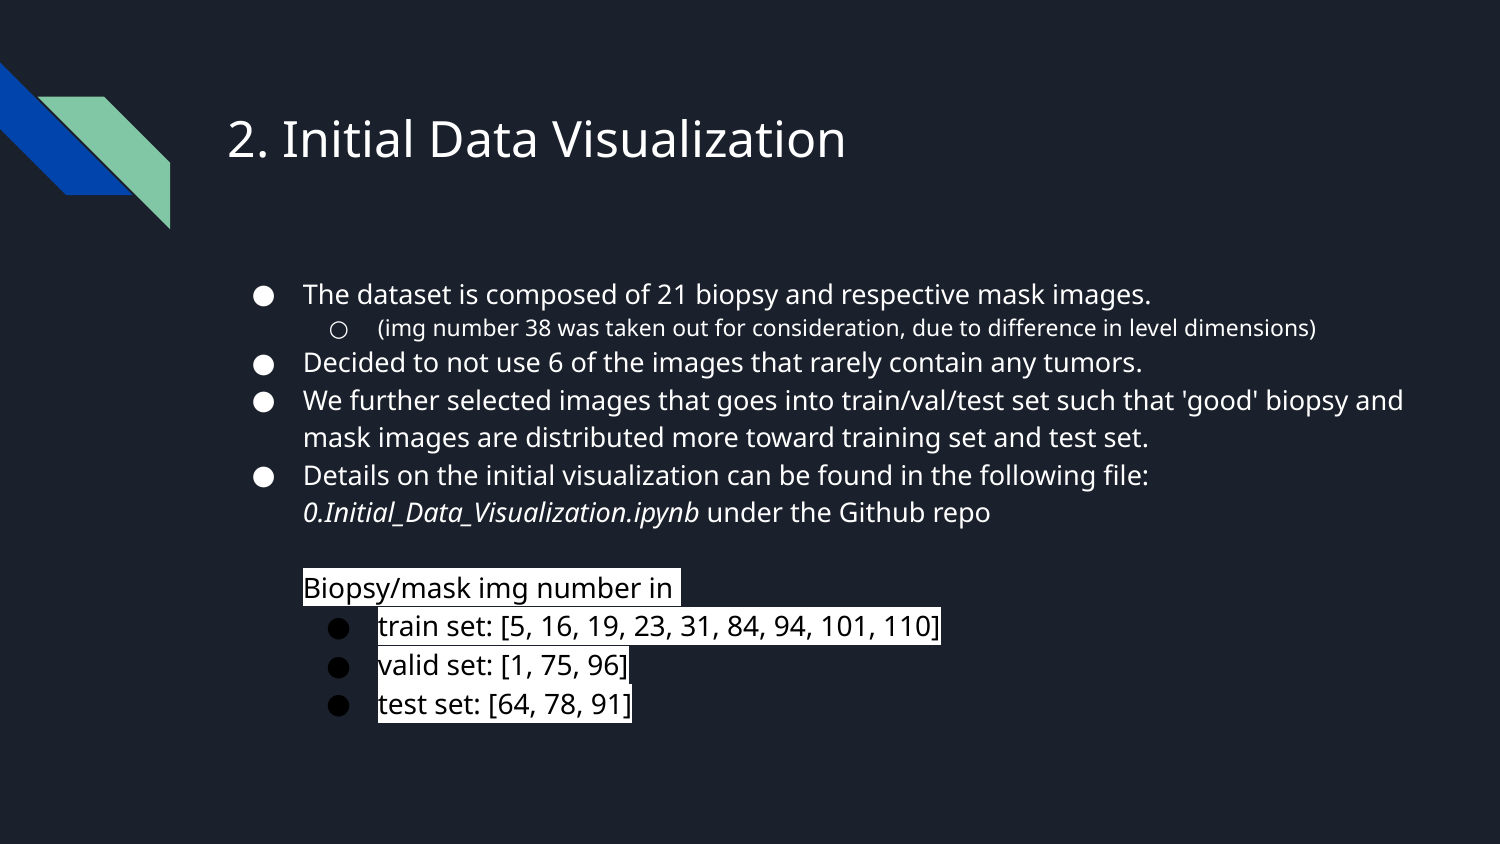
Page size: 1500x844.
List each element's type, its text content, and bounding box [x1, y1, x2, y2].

title 2. Initial Data Visualization [212, 92, 1368, 243]
list The dataset is composed of 21 biopsy and respective mask images. (img number 38 was taken out for consideration, due to difference in level dimensions) Decided to not use 6 of the images that rarely contain any tumors. We further selected images that goes into train/val/test set such that 'good' biopsy and mask images are distributed more toward training set and test set. Details on the initial visualization can be found in the following file: 0.Initial_Data_Visualization.ipynb under the Github repo Biopsy/mask img number in train set: [5, 16, 19, 23, 31, 84, 94, 101, 110] valid set: [1, 75, 96] test set: [64, 78, 91] [212, 257, 1434, 782]
